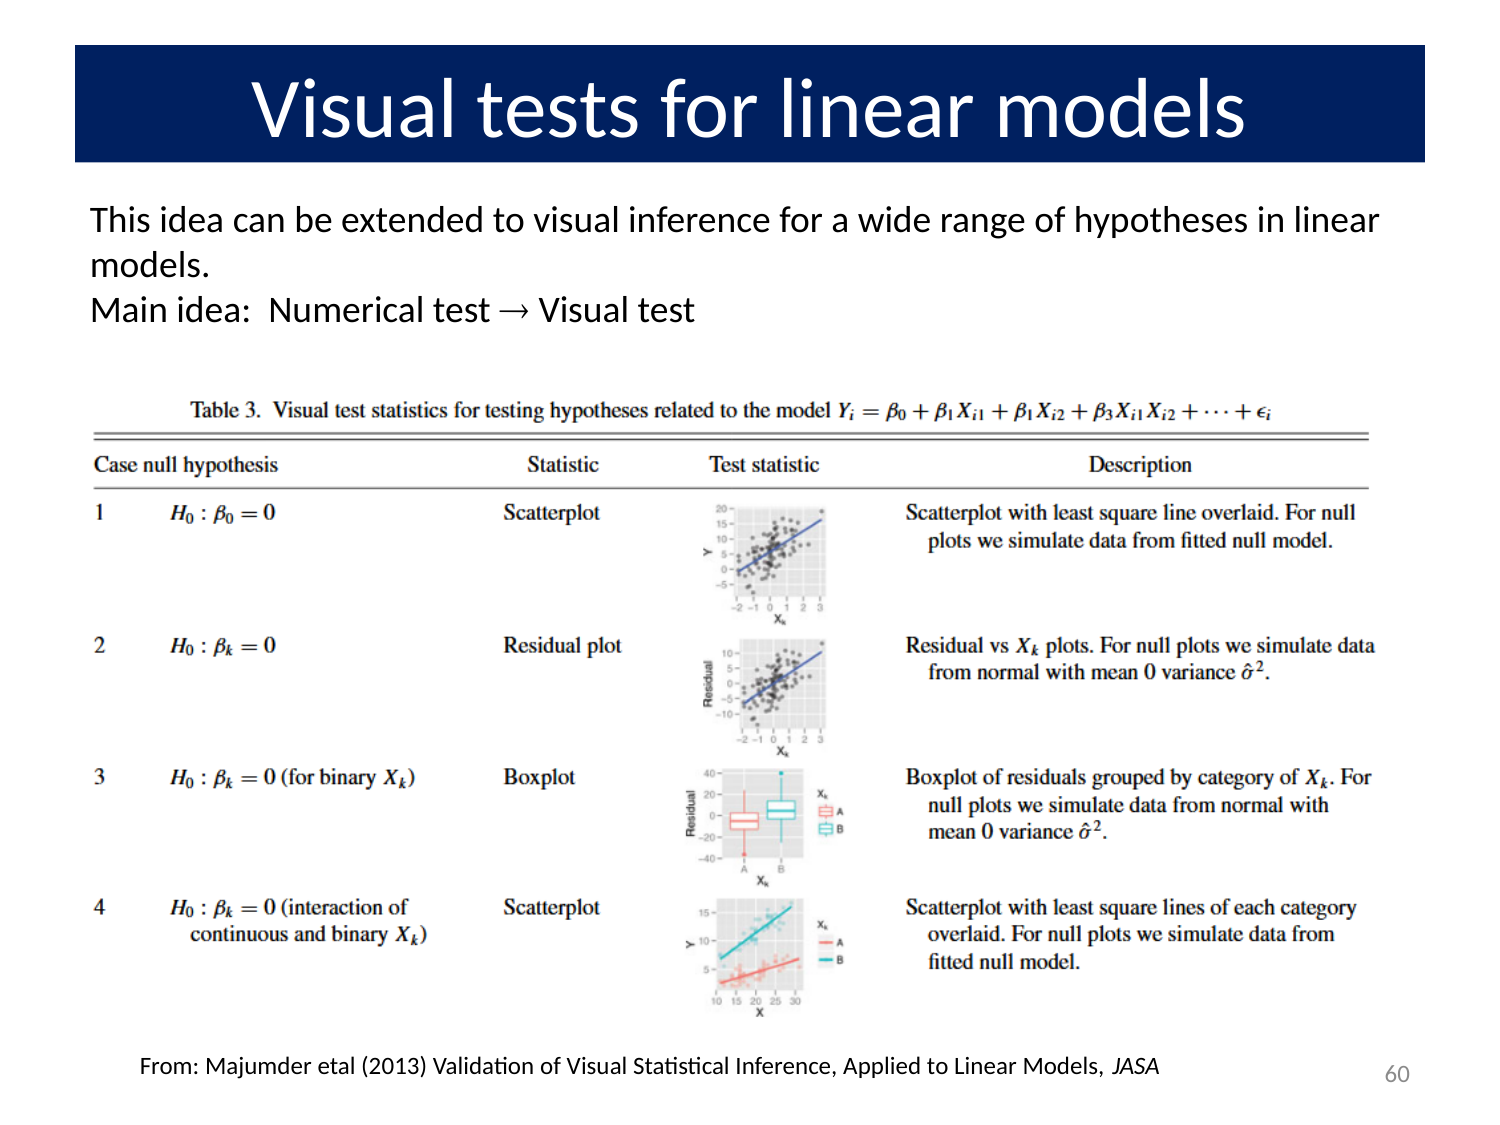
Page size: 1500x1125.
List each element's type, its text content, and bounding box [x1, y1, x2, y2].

text_box This idea can be extended to visual inference for a wide range of hypotheses in linear models. Main idea: Numerical test  Visual test [74, 187, 1425, 338]
picture [87, 387, 1390, 1022]
title Visual tests for linear models [75, 45, 1425, 163]
slide_number 60 [1074, 1042, 1425, 1103]
text_box From: Majumder etal (2013) Validation of Visual Statistical Inference, Applied to Linear Models, JASA [124, 1041, 1313, 1087]
